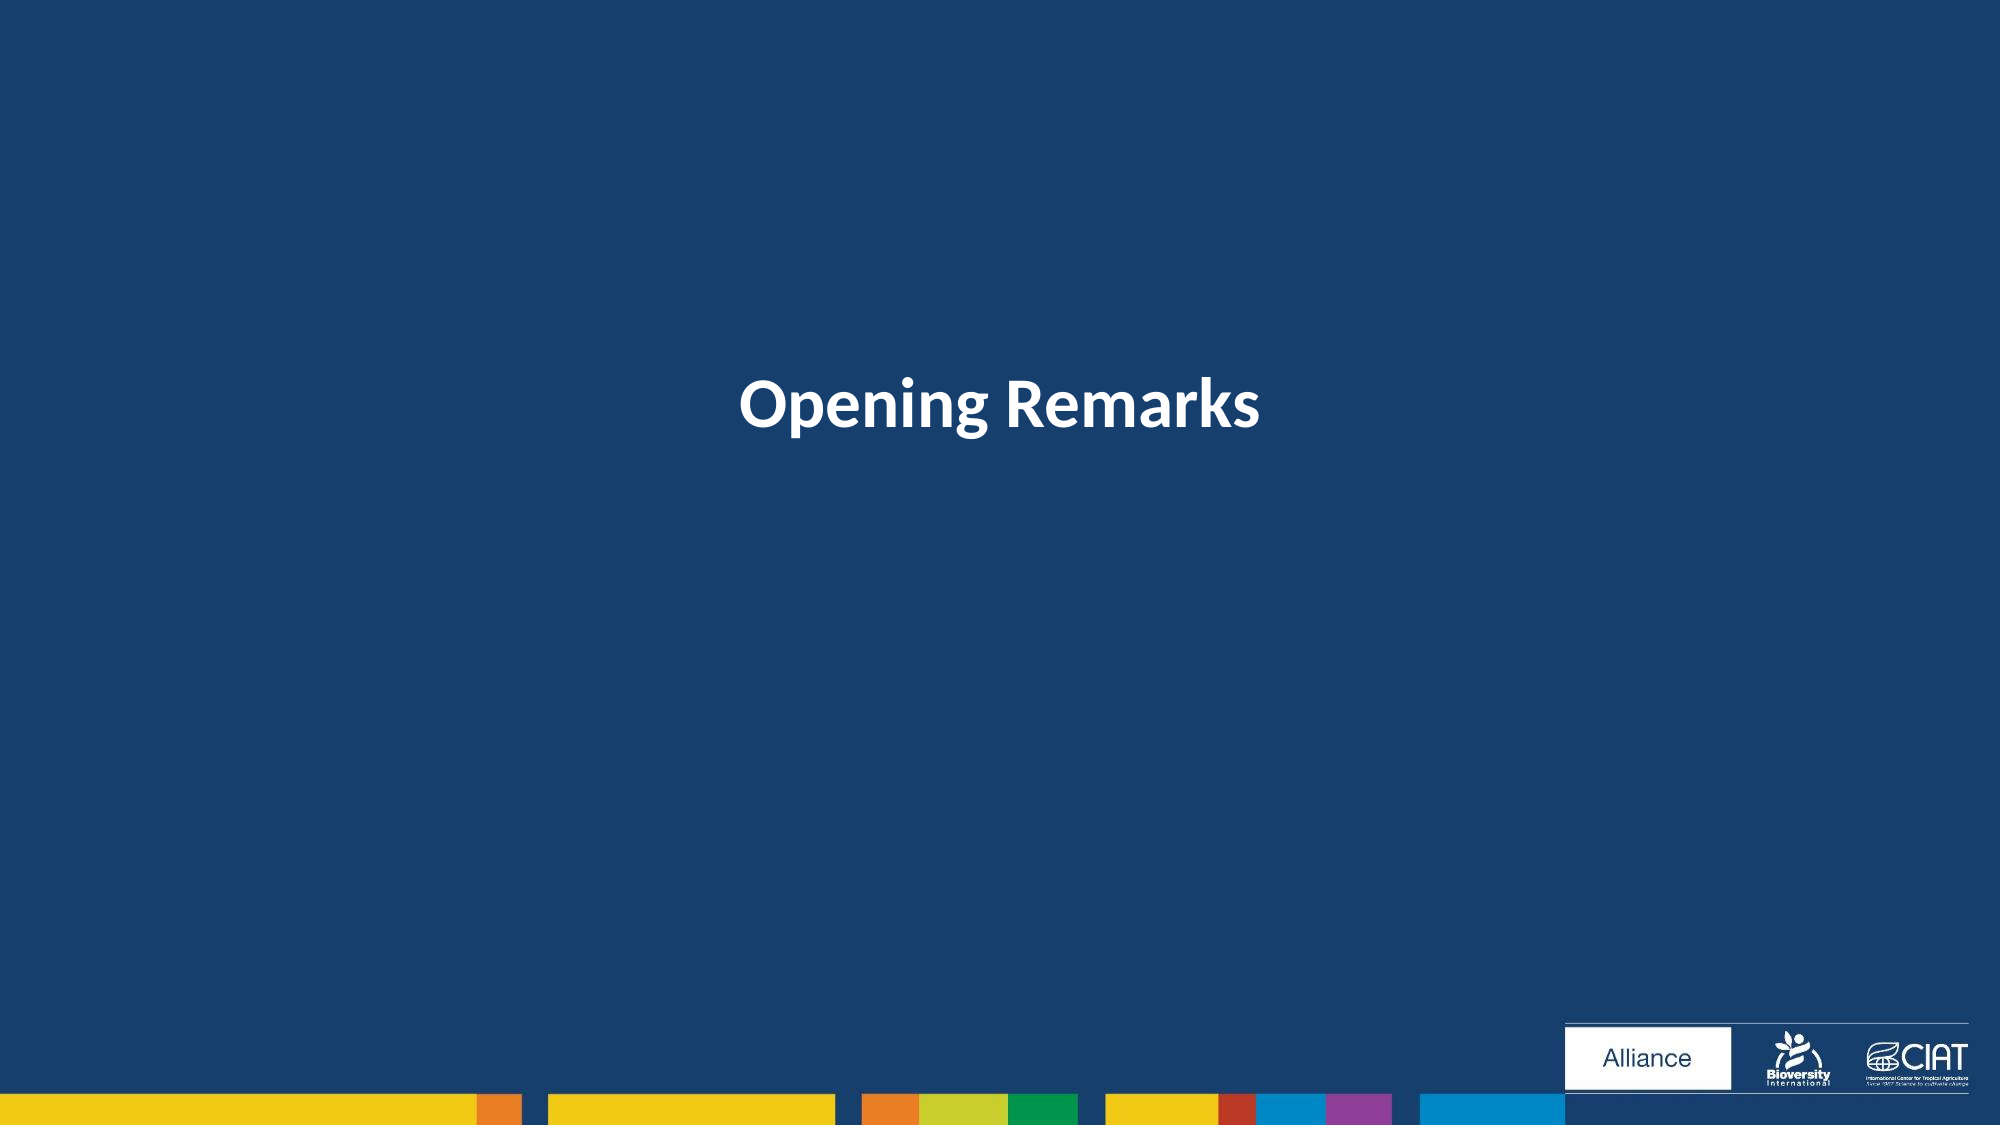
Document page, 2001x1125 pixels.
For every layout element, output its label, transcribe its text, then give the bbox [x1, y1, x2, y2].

title Opening Remarks [137, 358, 1863, 537]
picture [0, 0, 2000, 1125]
